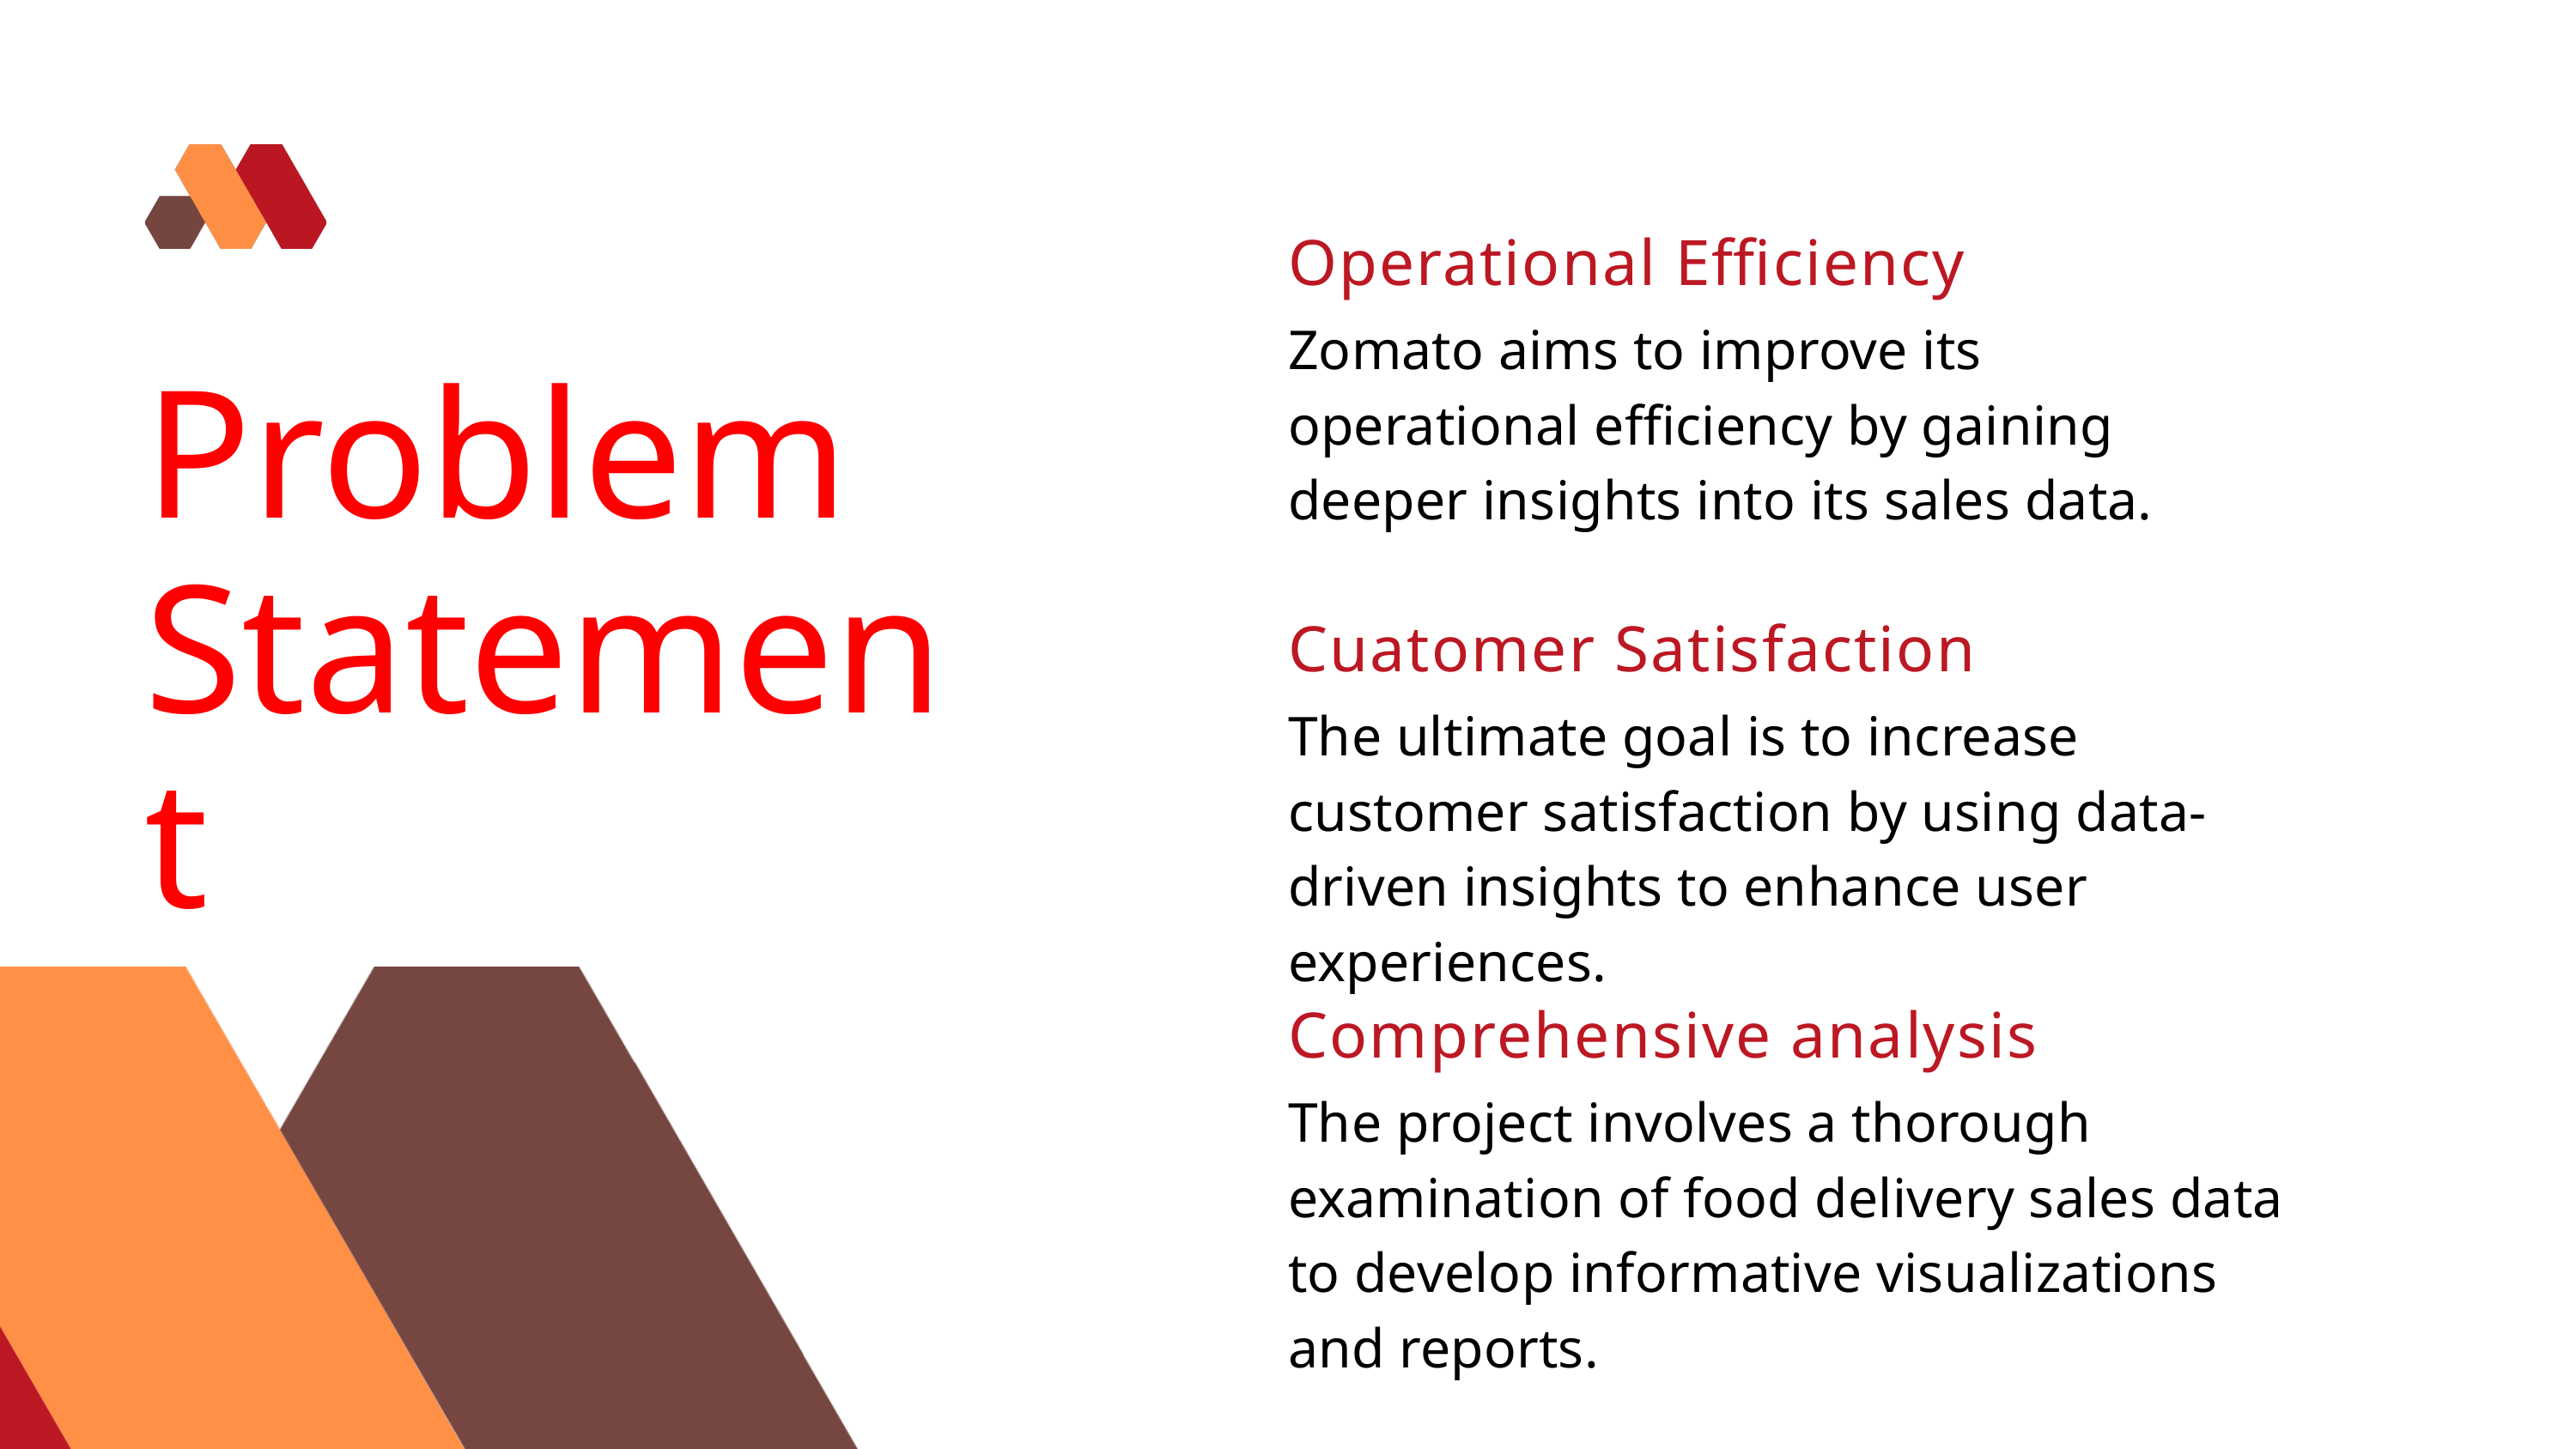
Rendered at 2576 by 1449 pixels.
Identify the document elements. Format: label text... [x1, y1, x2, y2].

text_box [1287, 223, 2287, 528]
text_box [0, 967, 870, 1449]
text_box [1287, 996, 2287, 1375]
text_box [1287, 609, 2287, 989]
text_box [144, 144, 327, 249]
text_box Problem Statement [144, 358, 993, 943]
